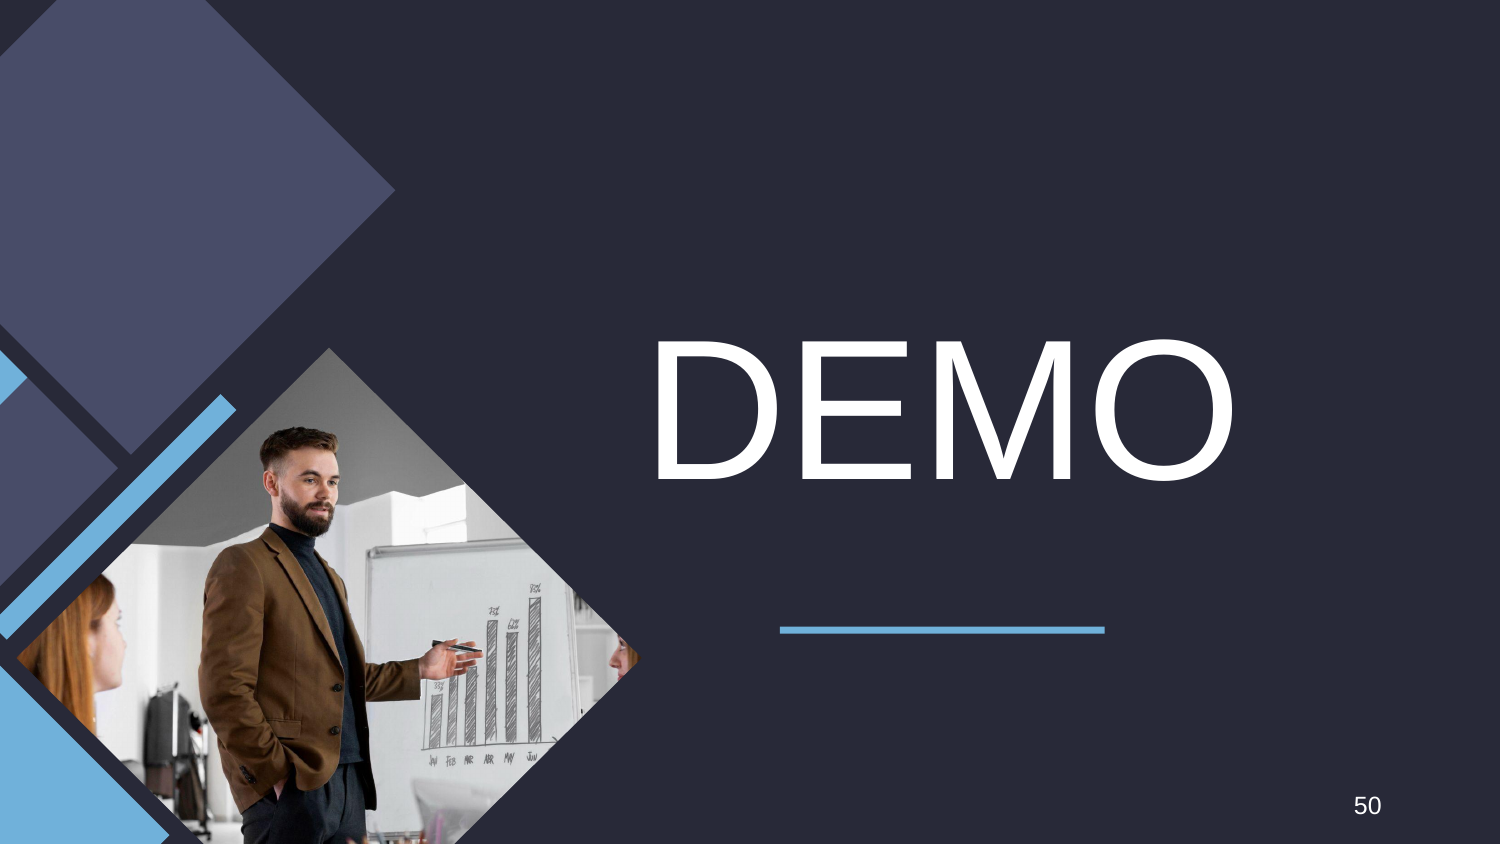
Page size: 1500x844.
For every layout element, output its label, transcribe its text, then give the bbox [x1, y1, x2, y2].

text_box [779, 626, 1105, 634]
slide_number ‹#› [1059, 782, 1397, 828]
title DEMO [501, 217, 1383, 627]
picture [16, 347, 642, 844]
